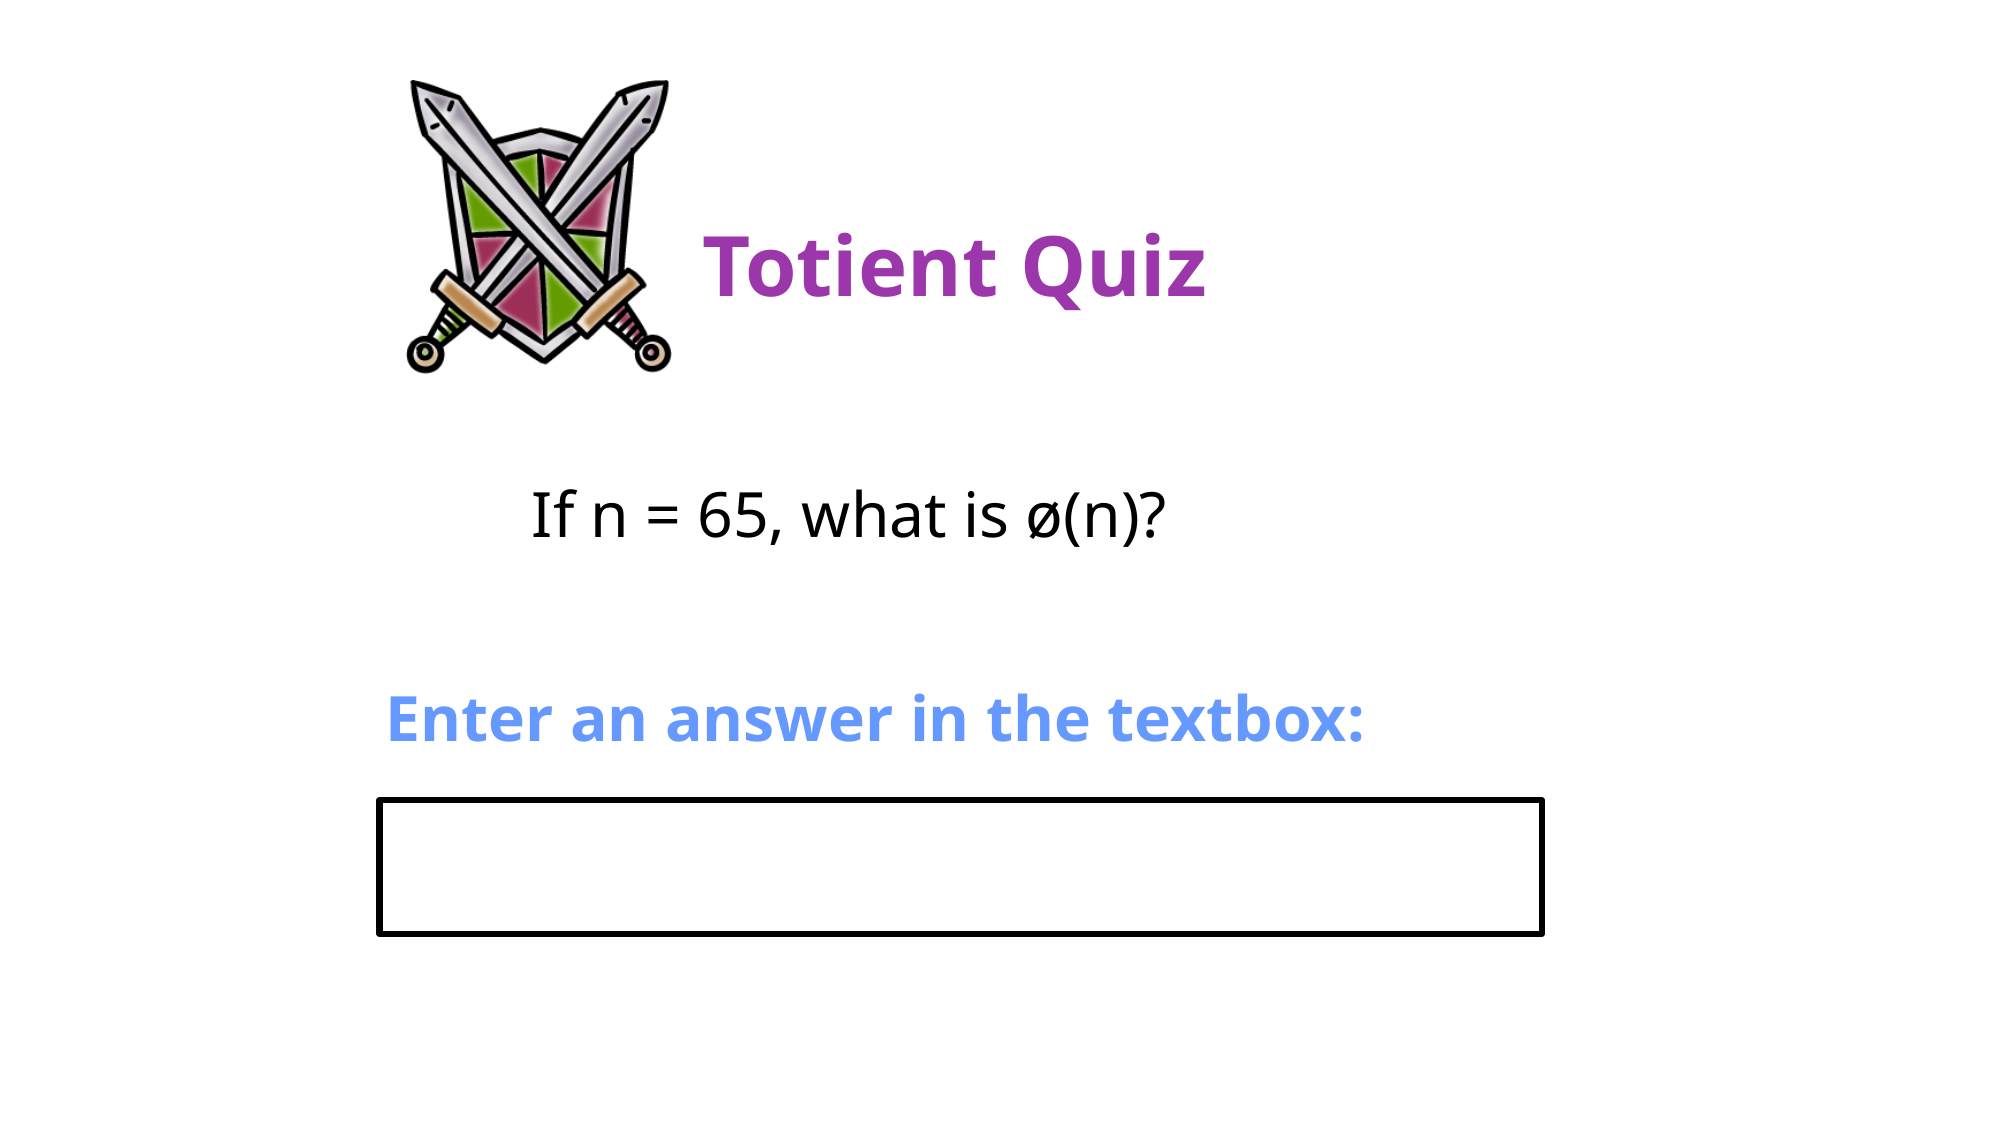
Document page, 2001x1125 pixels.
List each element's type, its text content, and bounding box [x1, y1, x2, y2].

title Totient Quiz [683, 125, 1513, 351]
picture [406, 80, 672, 374]
text_box Enter an answer in the textbox: [370, 565, 1542, 868]
list If n = 65, what is ø(n)? [512, 456, 1520, 565]
text_box [379, 800, 1542, 934]
